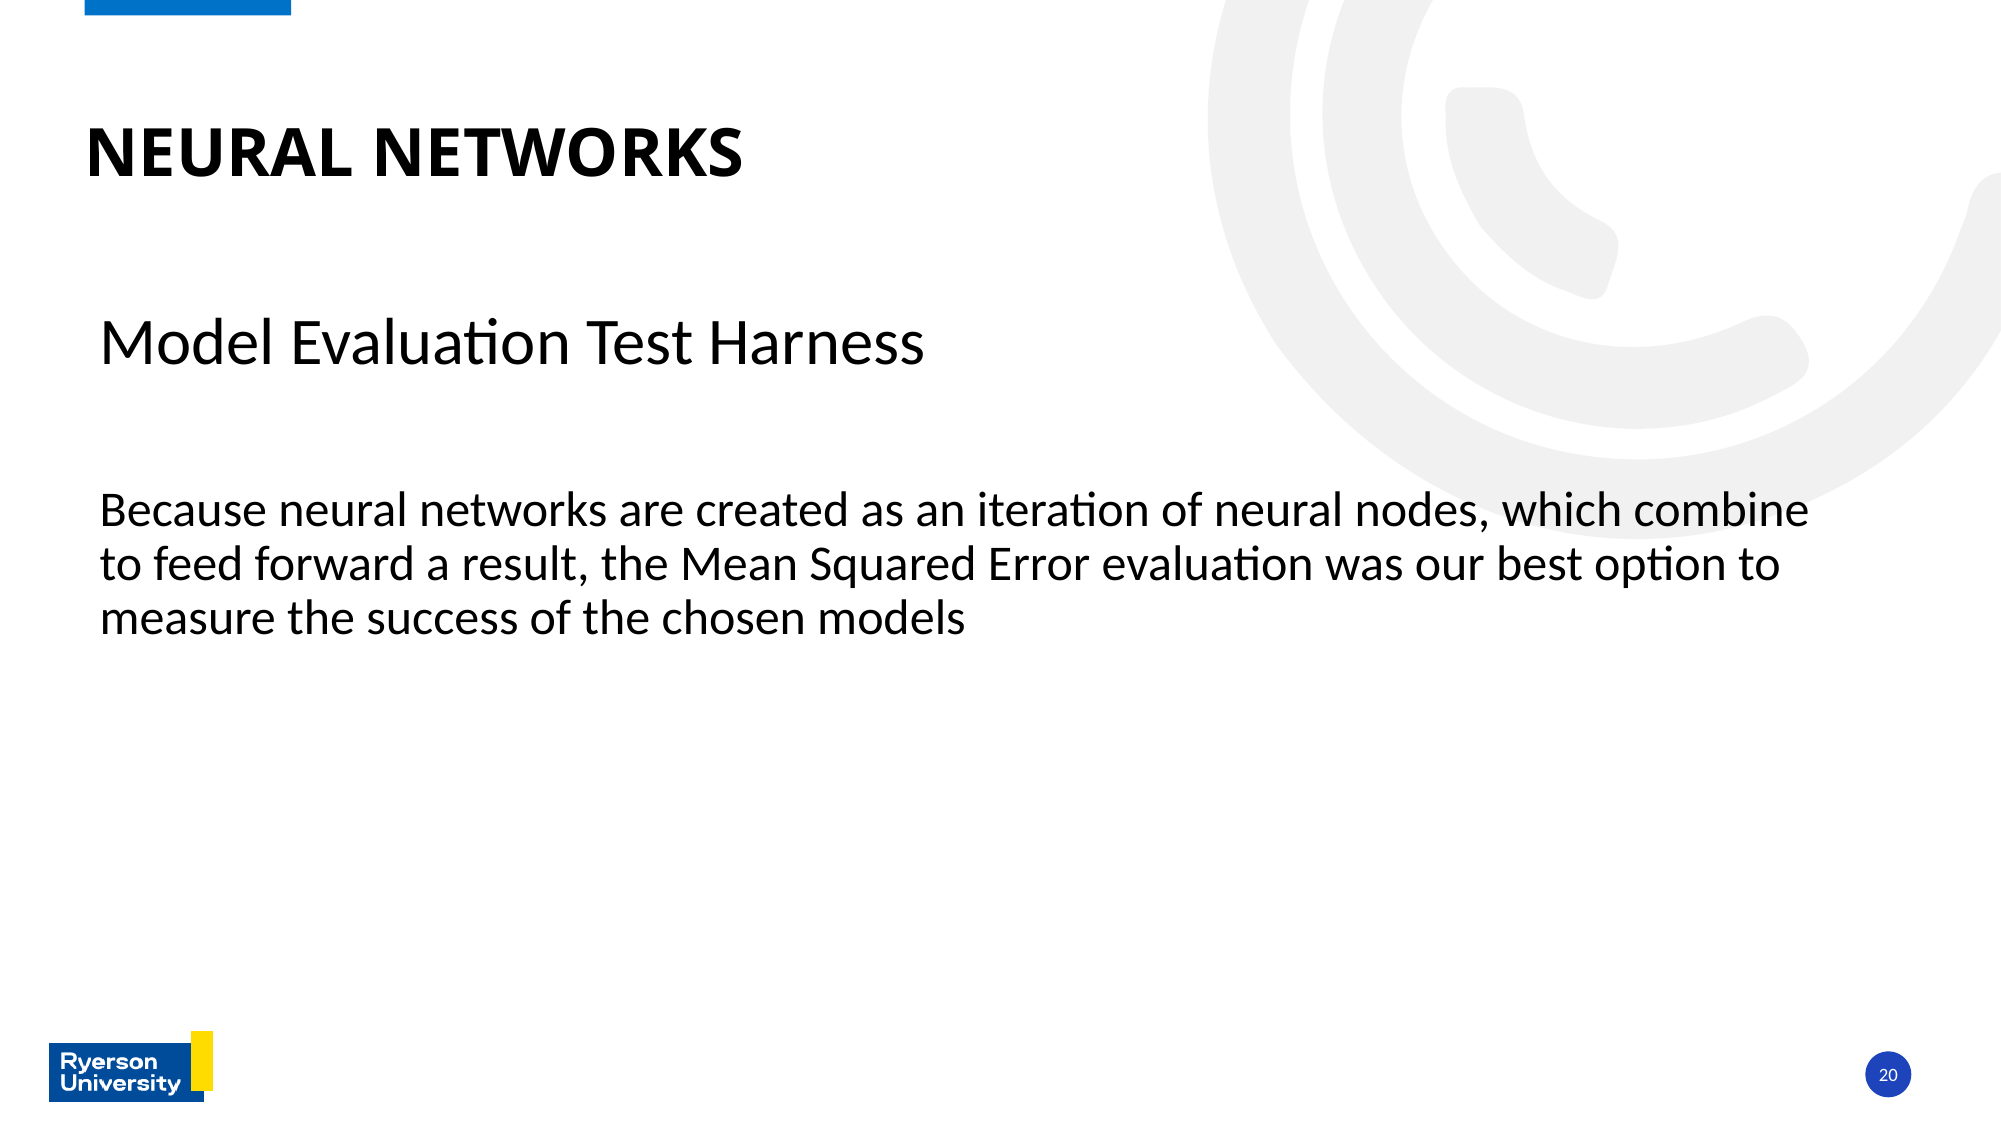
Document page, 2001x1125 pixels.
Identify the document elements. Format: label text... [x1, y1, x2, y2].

picture [49, 1031, 213, 1102]
title NEURAL NETWORKS [84, 40, 1914, 192]
slide_number 20 [1864, 1059, 1913, 1090]
list Model Evaluation Test Harness Because neural networks are created as an iteration of neural nodes, which combine to feed forward a result, the Mean Squared Error evaluation was our best option to measure the success of the chosen models [84, 299, 1863, 1014]
